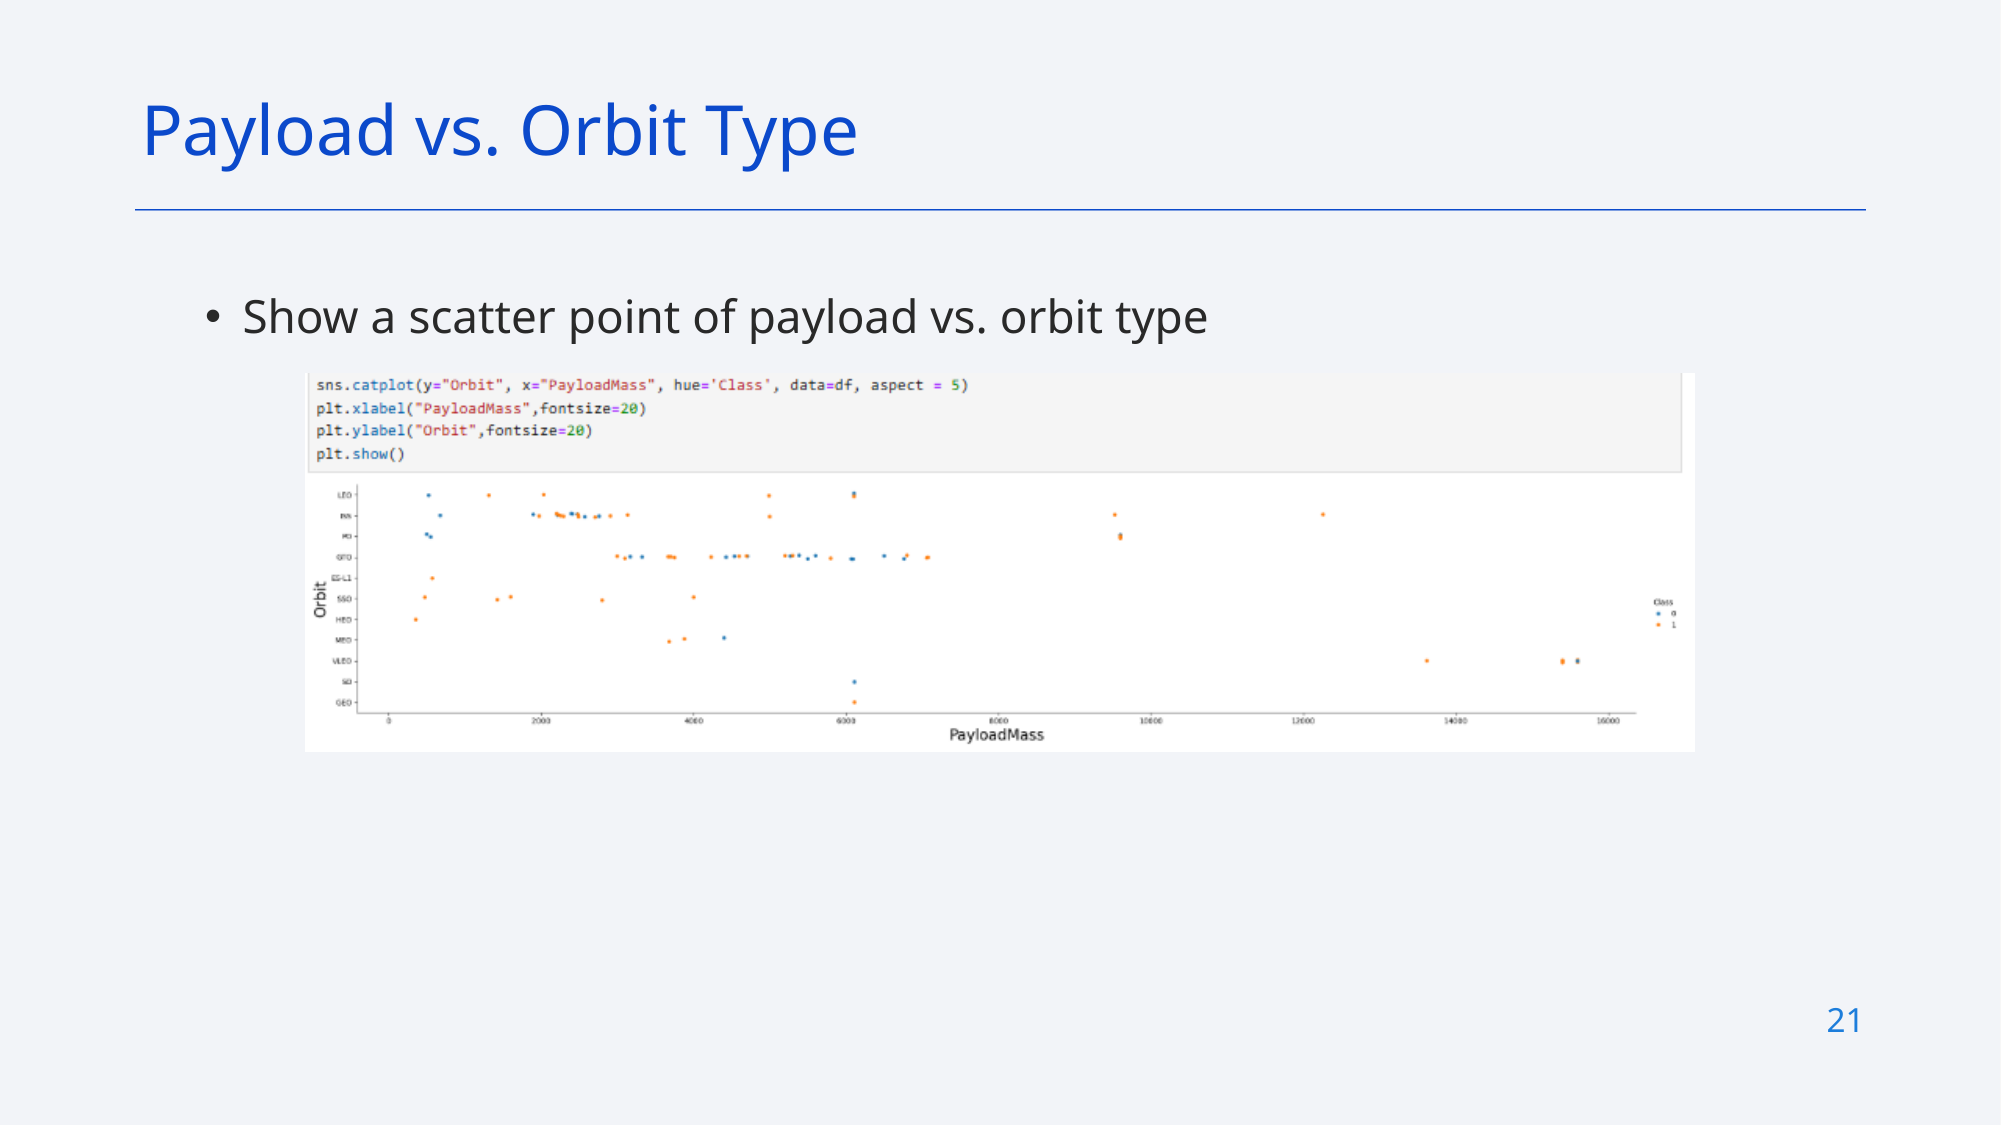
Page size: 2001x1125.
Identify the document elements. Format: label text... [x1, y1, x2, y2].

text_box Payload vs. Orbit Type [126, 88, 1852, 179]
list Show a scatter point of payload vs. orbit type [190, 280, 1787, 370]
picture [0, 0, 2001, 1125]
slide_number 21 [1429, 988, 1880, 1055]
